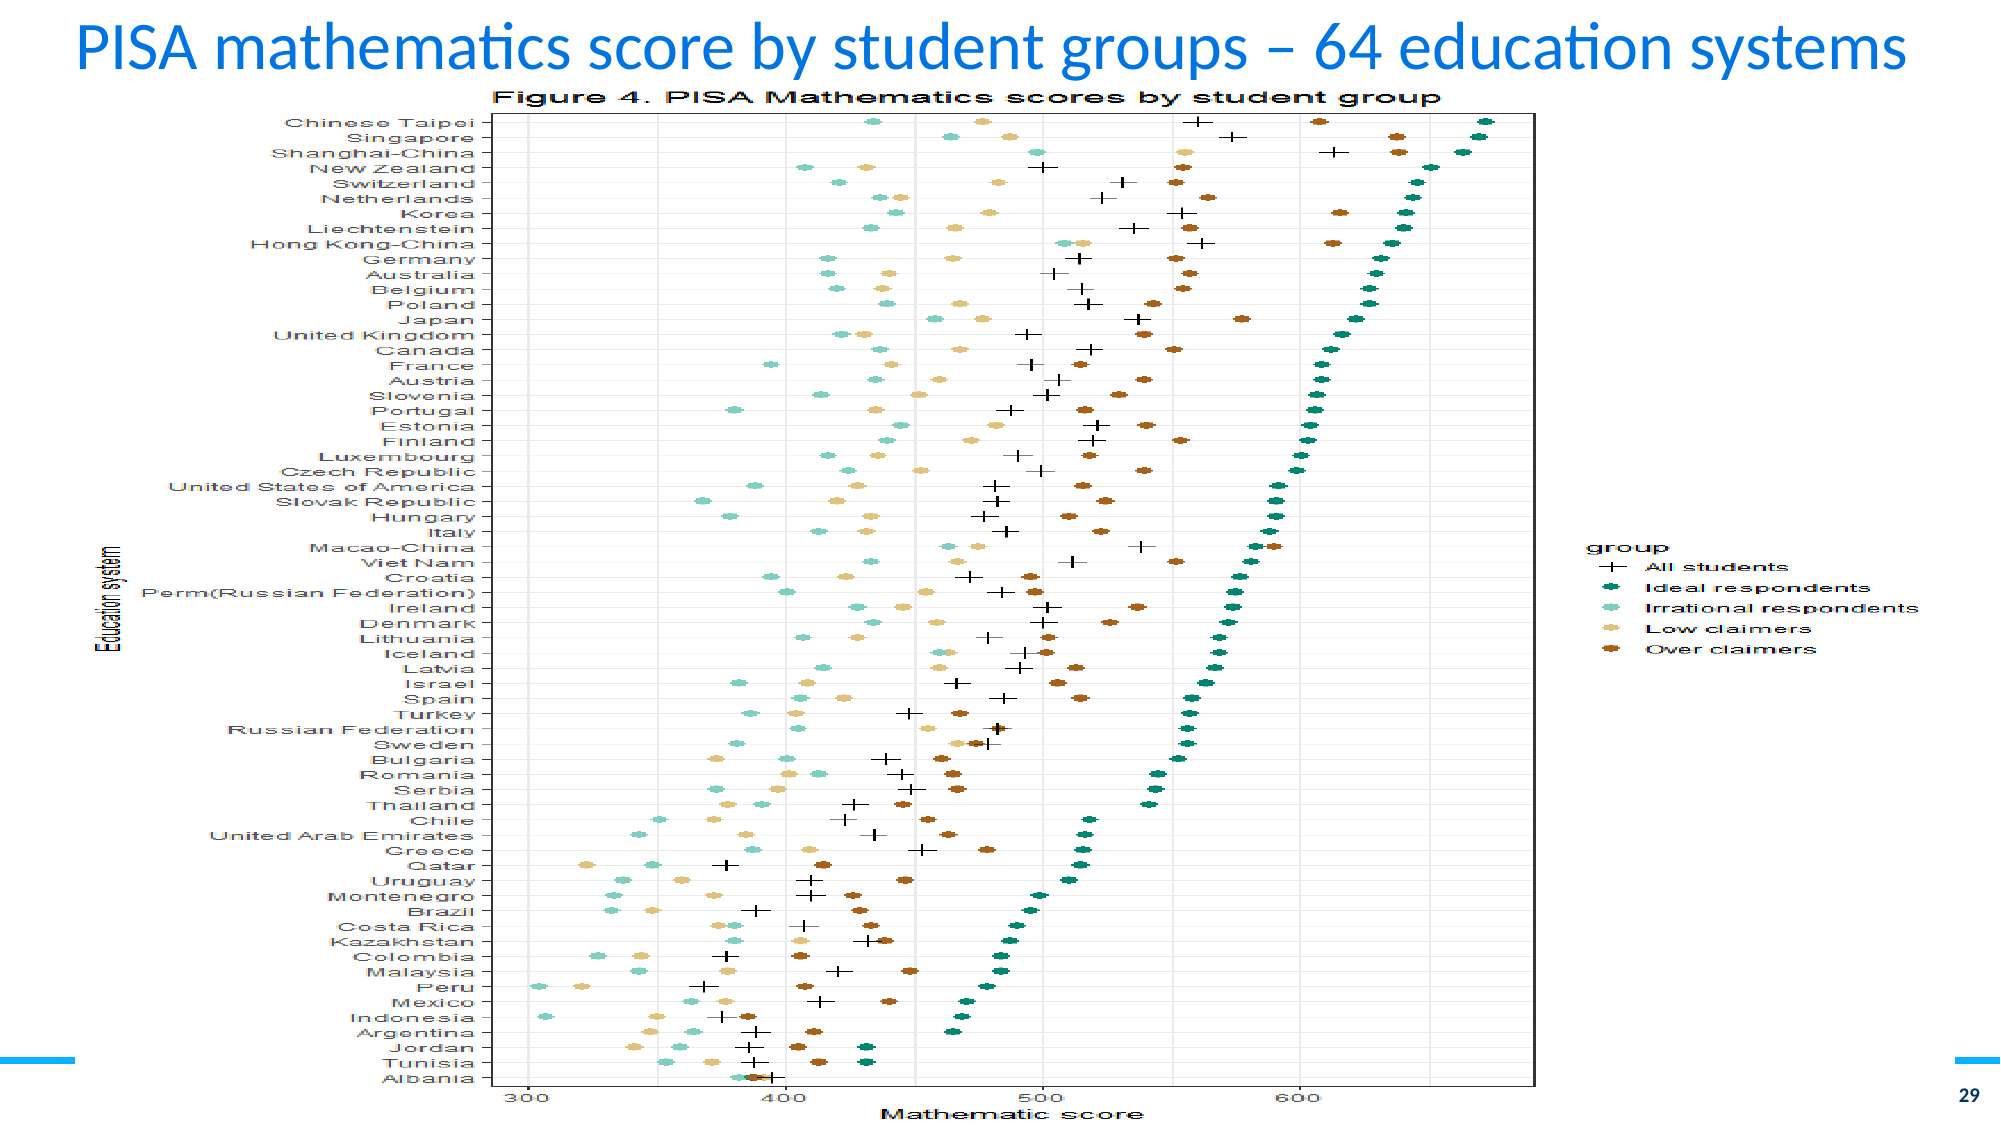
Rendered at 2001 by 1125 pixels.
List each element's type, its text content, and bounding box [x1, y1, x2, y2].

title PISA mathematics score by student groups – 64 education systems [75, 0, 1935, 83]
slide_number 29 [1955, 1081, 1980, 1107]
picture [74, 83, 1955, 1125]
